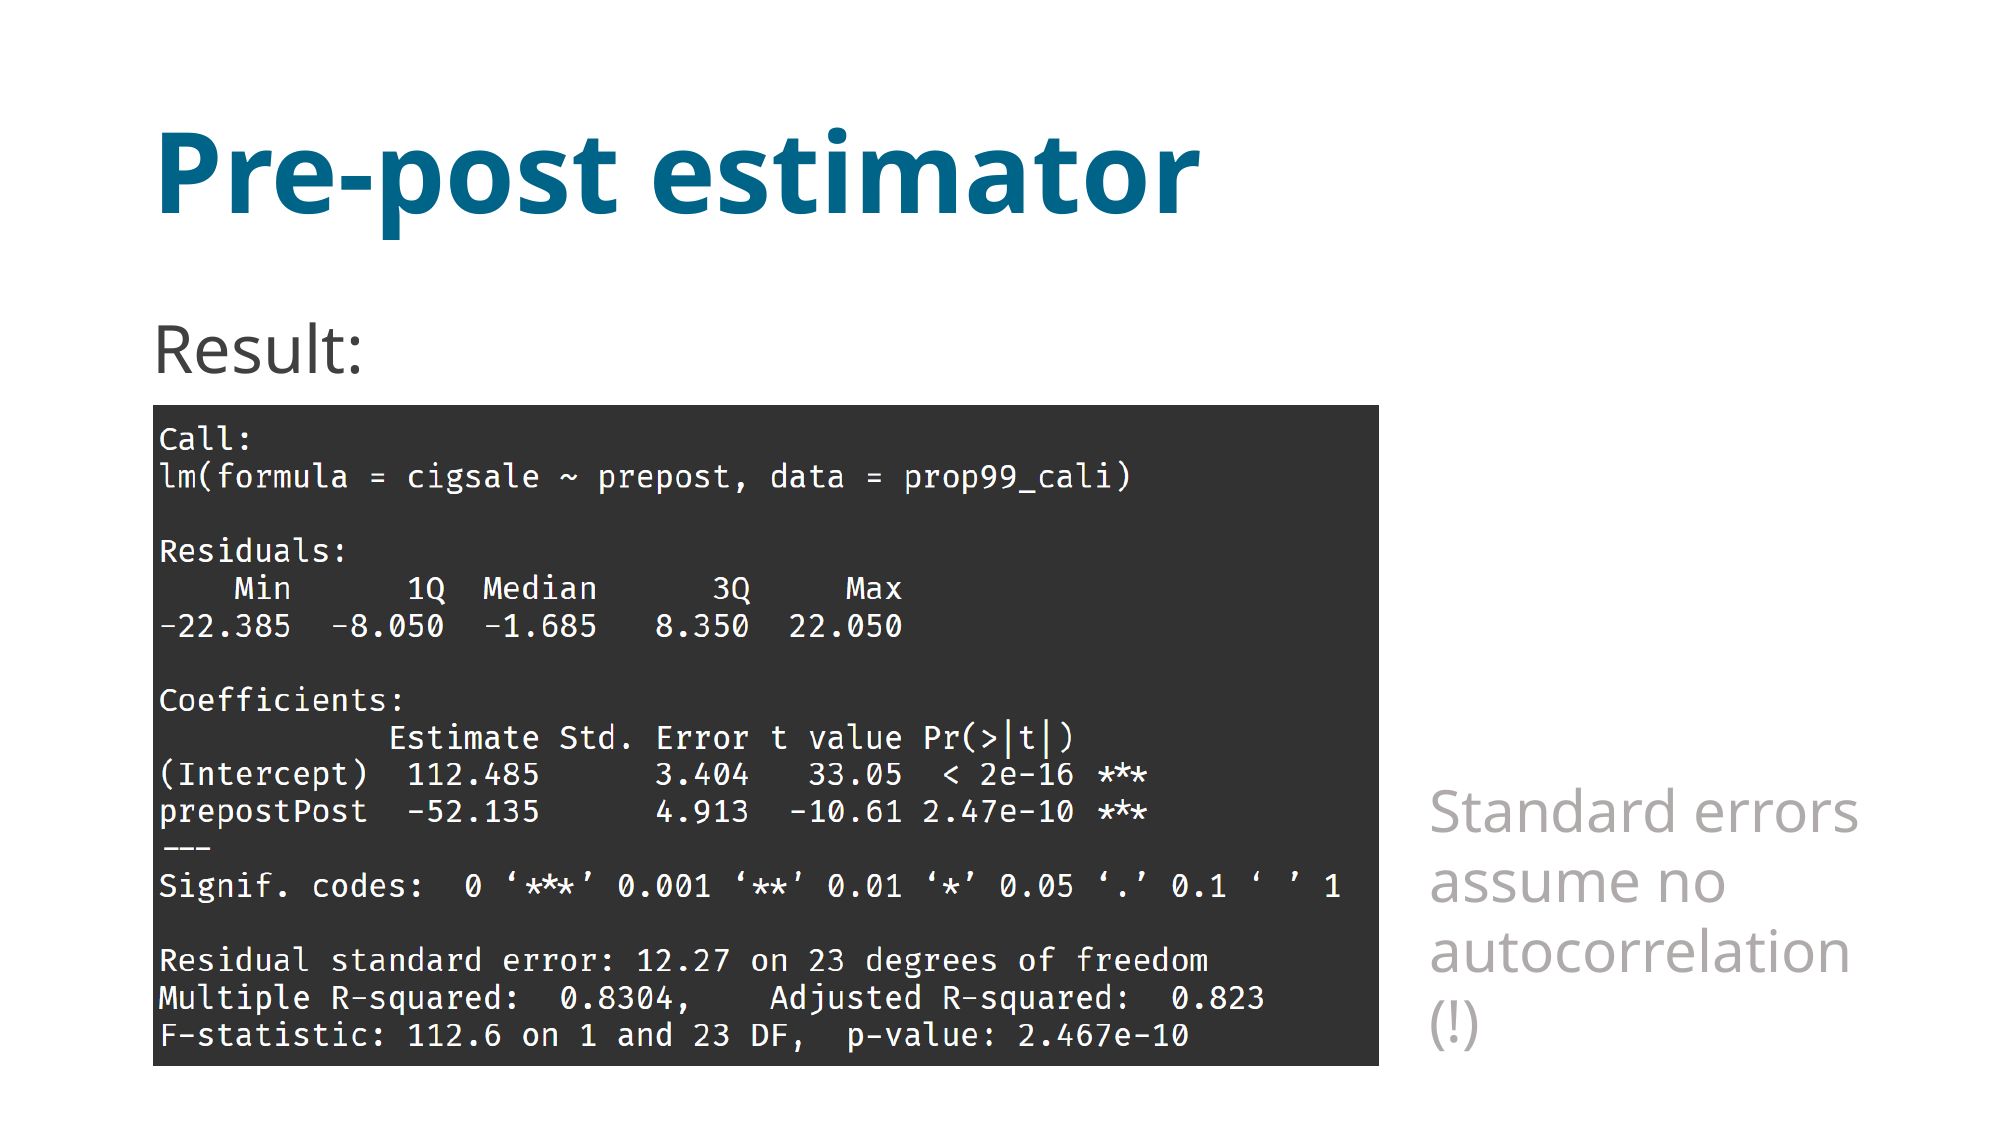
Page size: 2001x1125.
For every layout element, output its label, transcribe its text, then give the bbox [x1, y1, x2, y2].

picture [153, 405, 1379, 1066]
text_box Standard errors assume no autocorrelation (!) [1414, 767, 1910, 1062]
list Result: [137, 299, 1863, 1066]
title Pre-post estimator [137, 59, 1863, 278]
